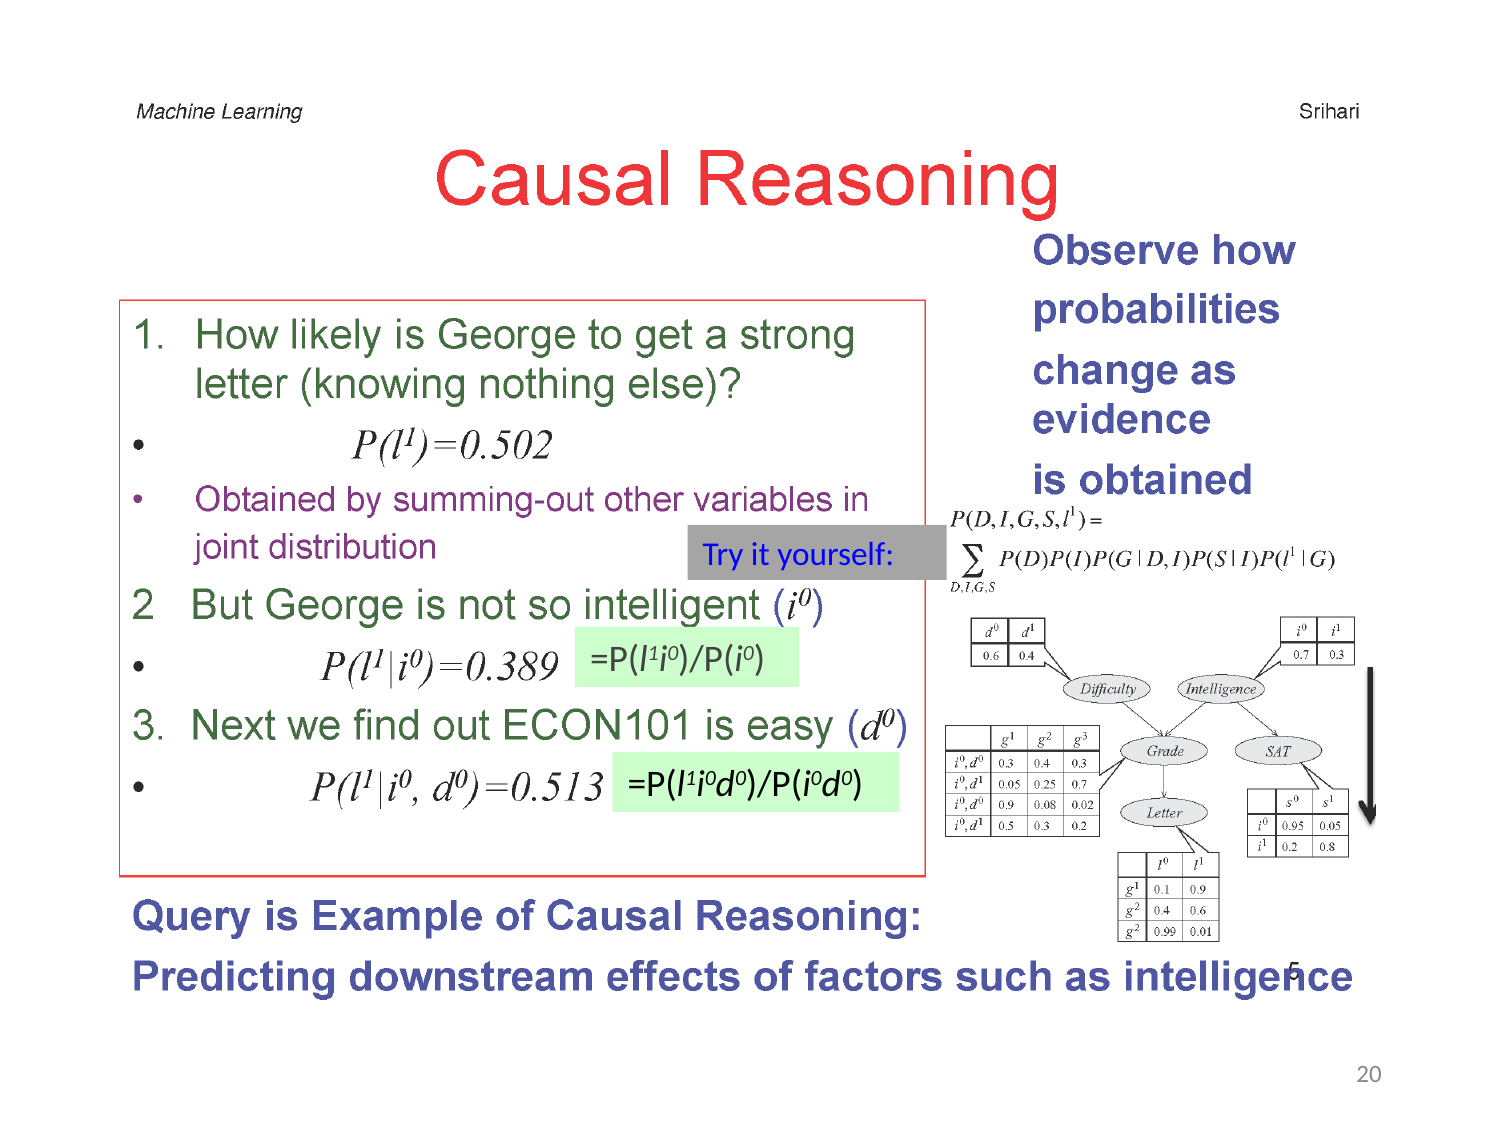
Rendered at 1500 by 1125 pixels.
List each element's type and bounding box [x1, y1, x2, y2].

picture [56, 28, 1438, 1097]
